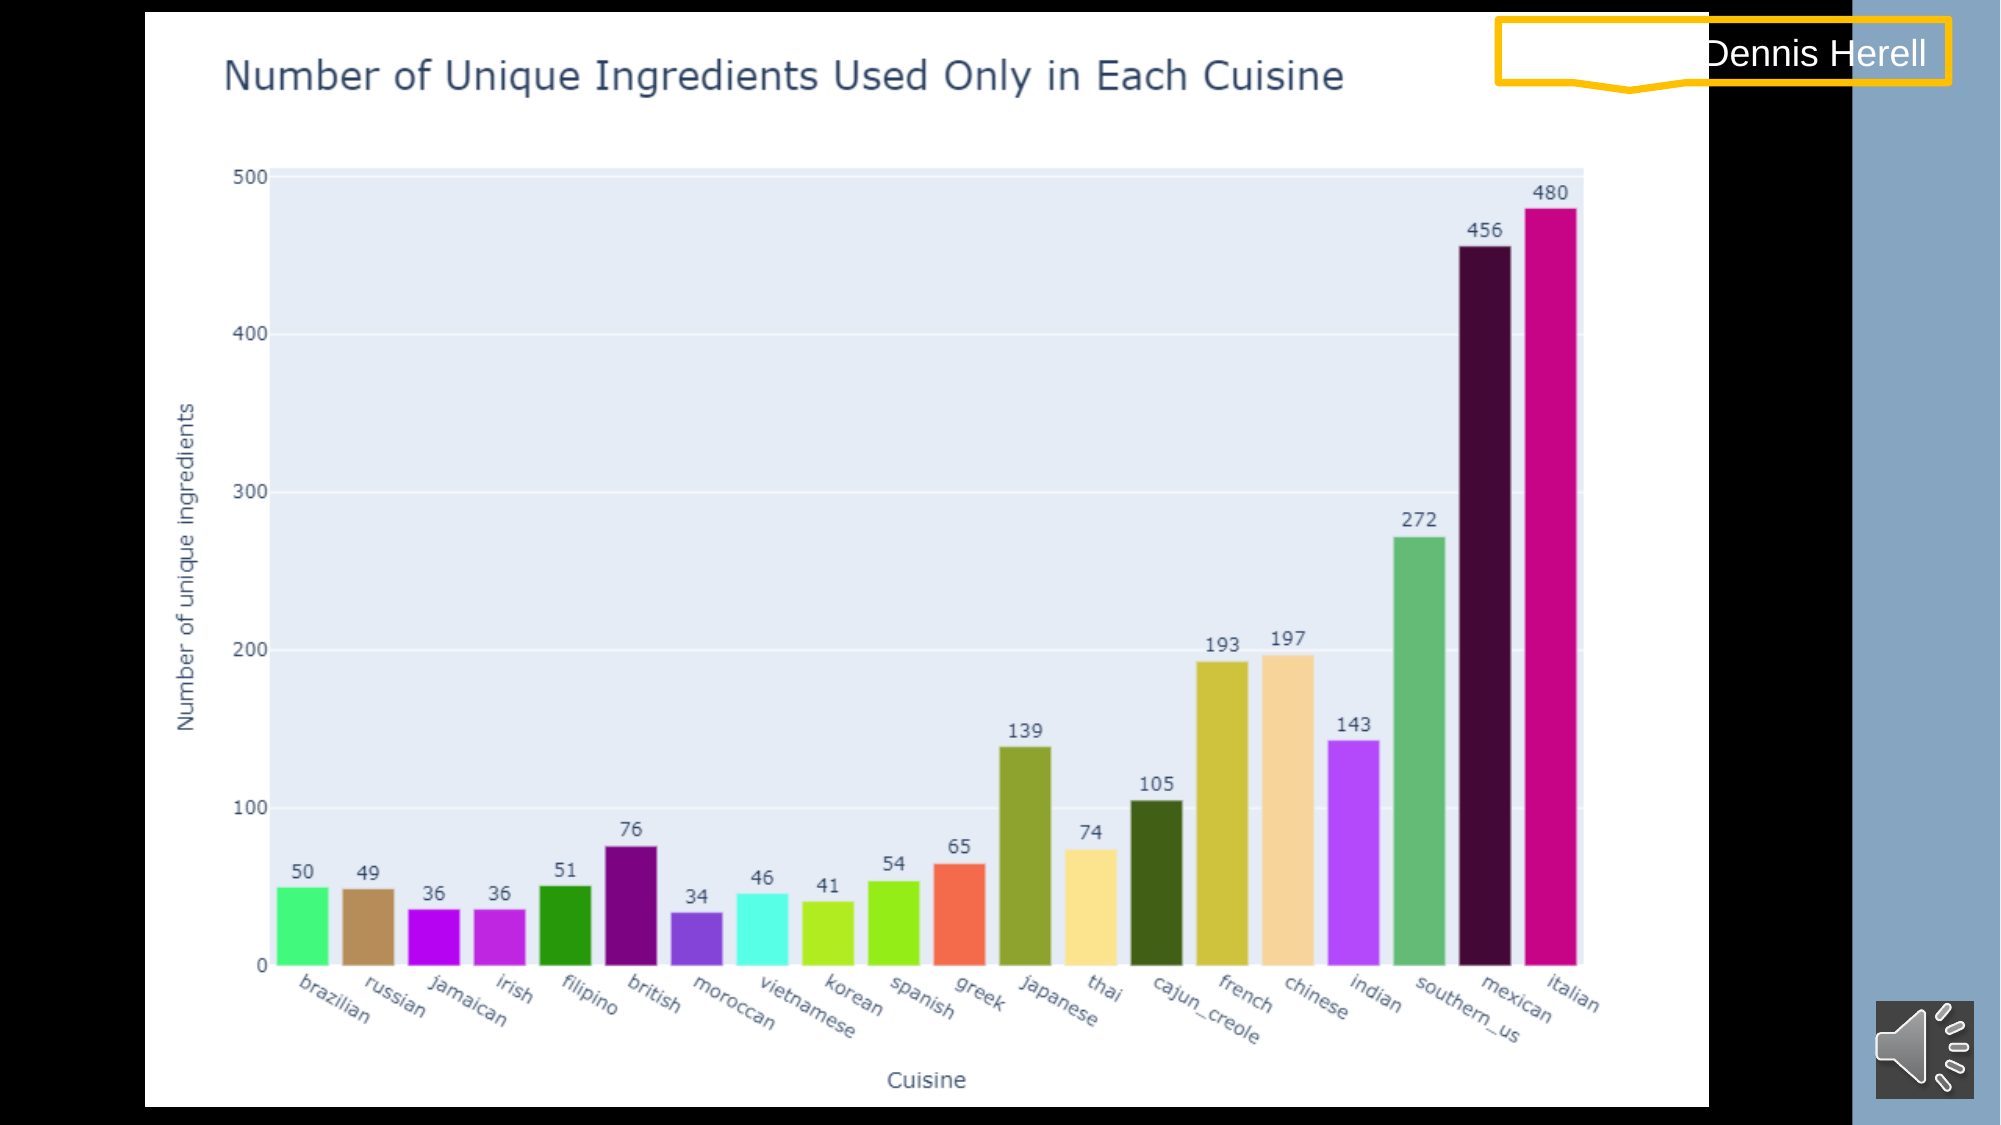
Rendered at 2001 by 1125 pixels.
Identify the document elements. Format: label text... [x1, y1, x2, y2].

text_box Vincentius Dennis Herell [1714, 19, 1949, 83]
picture [1874, 999, 1976, 1101]
picture [145, 12, 1709, 1107]
